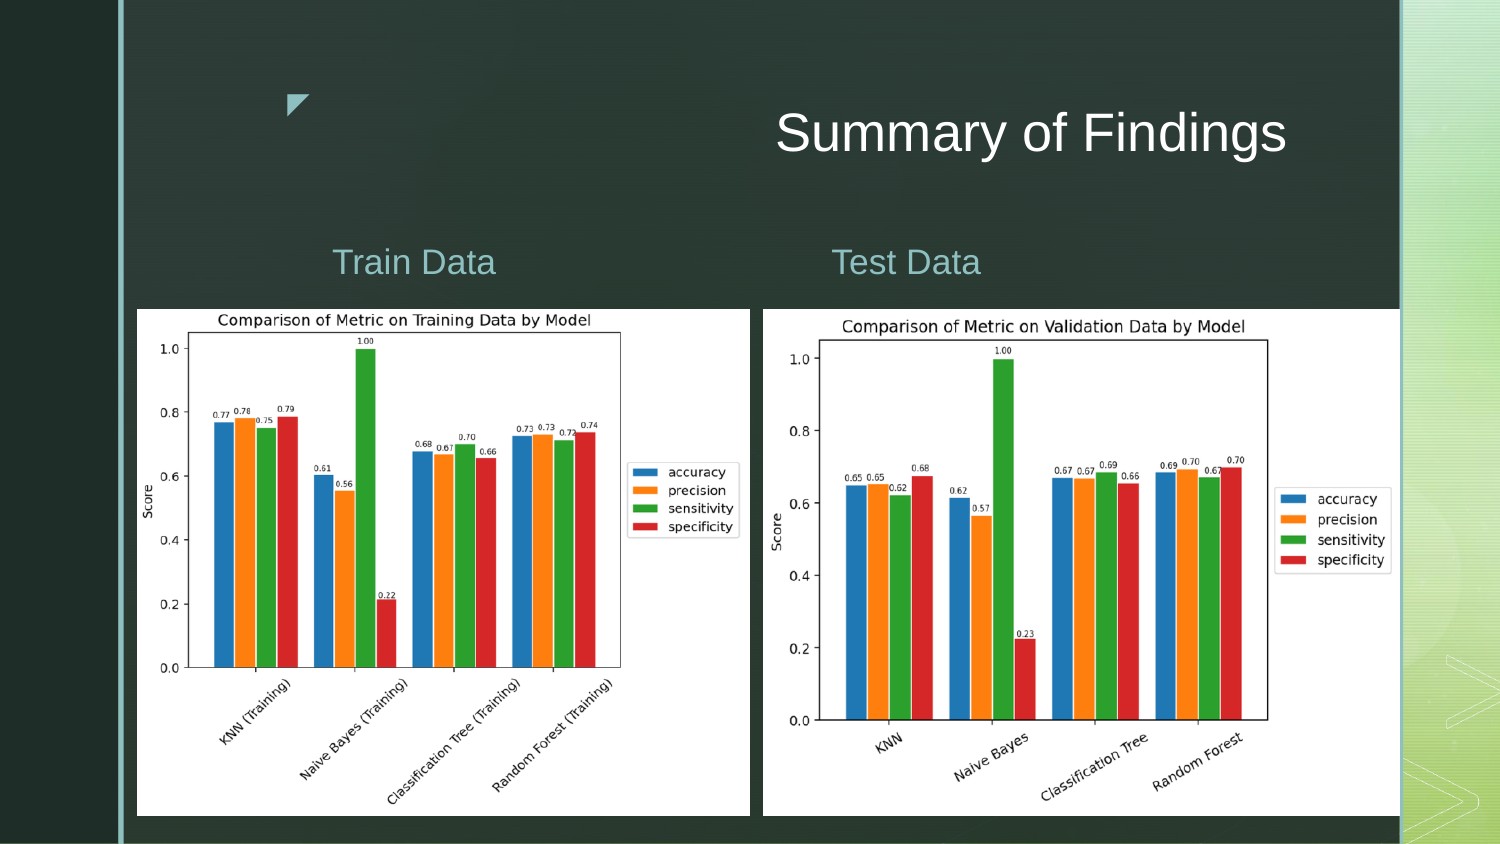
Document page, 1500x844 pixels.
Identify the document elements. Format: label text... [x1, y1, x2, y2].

picture [1404, 0, 1500, 844]
picture [763, 309, 1400, 817]
title Summary of Findings [321, 99, 1300, 232]
list Test Data [820, 199, 1300, 288]
picture [137, 309, 751, 817]
list Train Data [320, 199, 801, 288]
